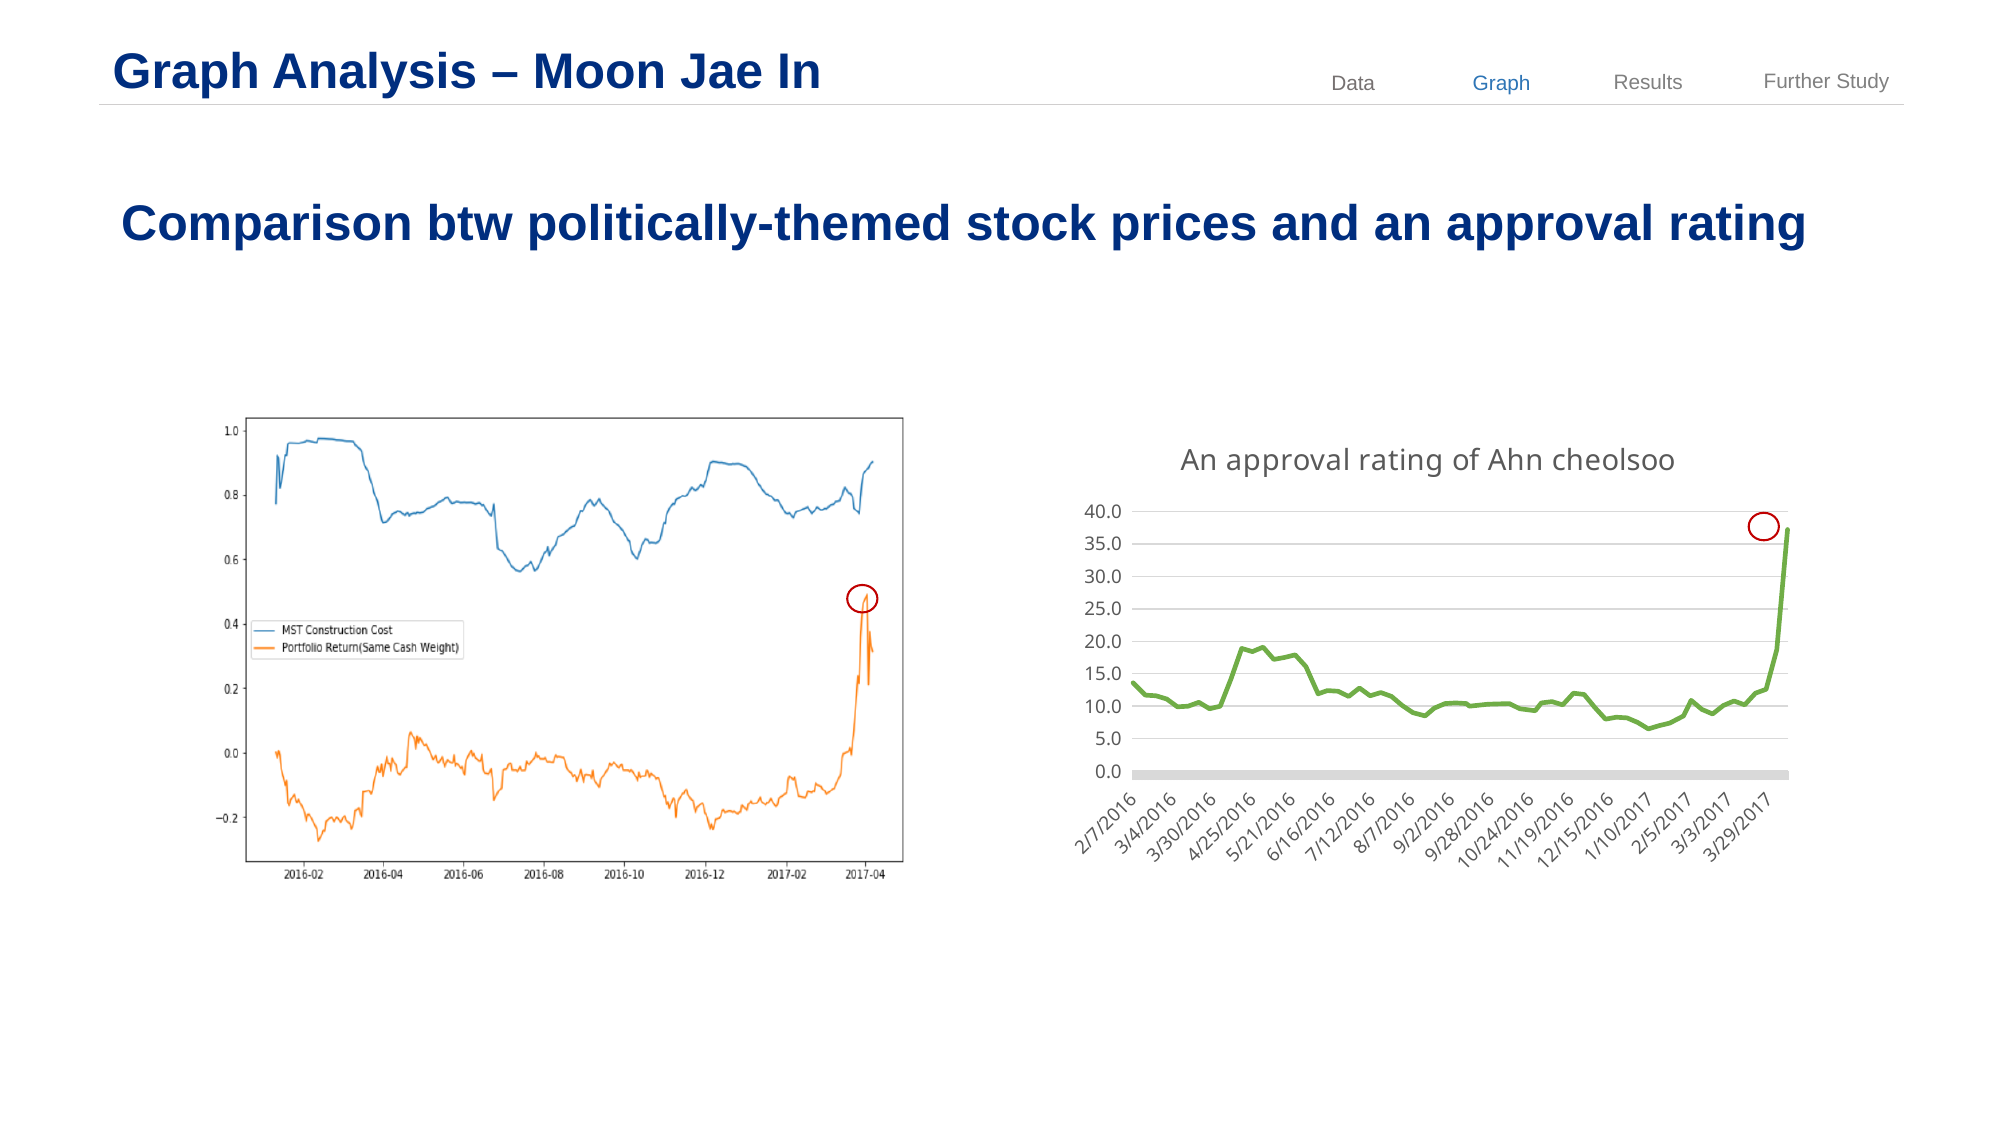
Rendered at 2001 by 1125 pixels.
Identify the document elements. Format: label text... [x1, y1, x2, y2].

text_box Comparison btw politically-themed stock prices and an approval rating [106, 182, 1824, 258]
picture [196, 413, 910, 895]
chart [1053, 413, 1804, 885]
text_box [1316, 0, 1940, 103]
text_box Graph Analysis – Moon Jae In [98, 30, 838, 106]
